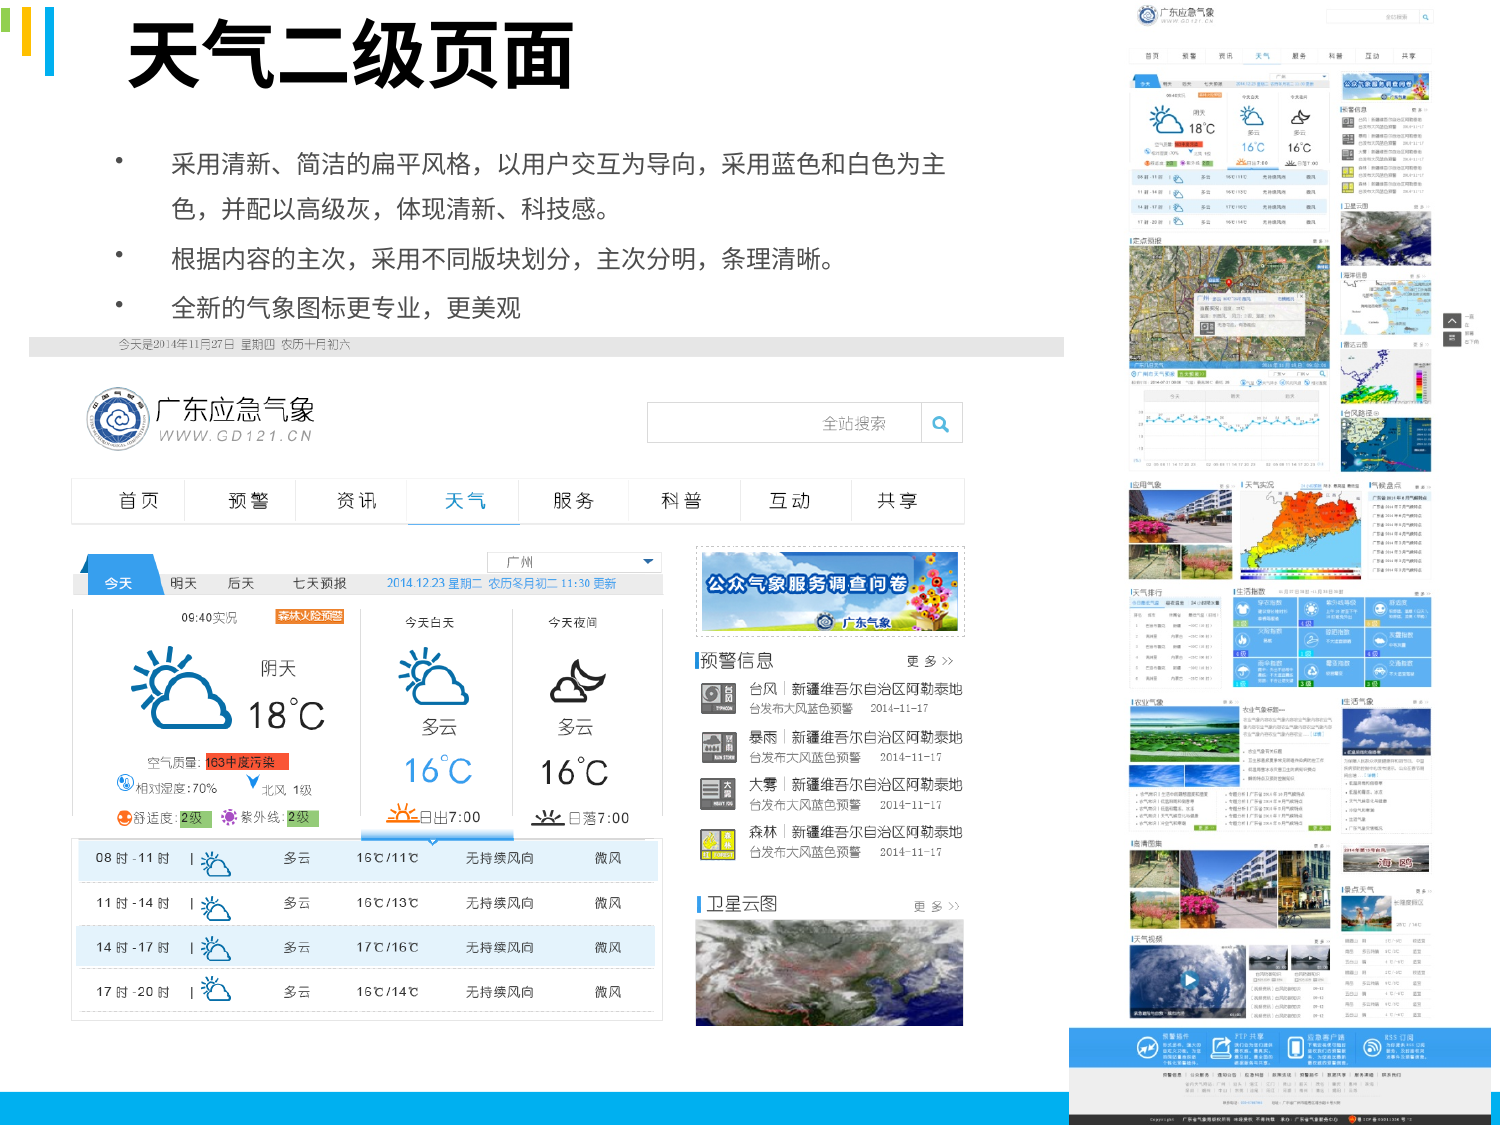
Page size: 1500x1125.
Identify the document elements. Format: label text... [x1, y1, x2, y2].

picture [1068, 0, 1492, 1125]
text_box 天气二级页面 [112, 0, 1018, 105]
text_box 采用清新、简洁的扁平风格，以用户交互为导向，采用蓝色和白色为主色，并配以高级灰，体现清新、科技感。 根据内容的主次，采用不同版块划分，主次分明，条理清晰。 全新的气象图标更专业，更美观 [100, 126, 963, 315]
picture [29, 337, 1064, 1026]
